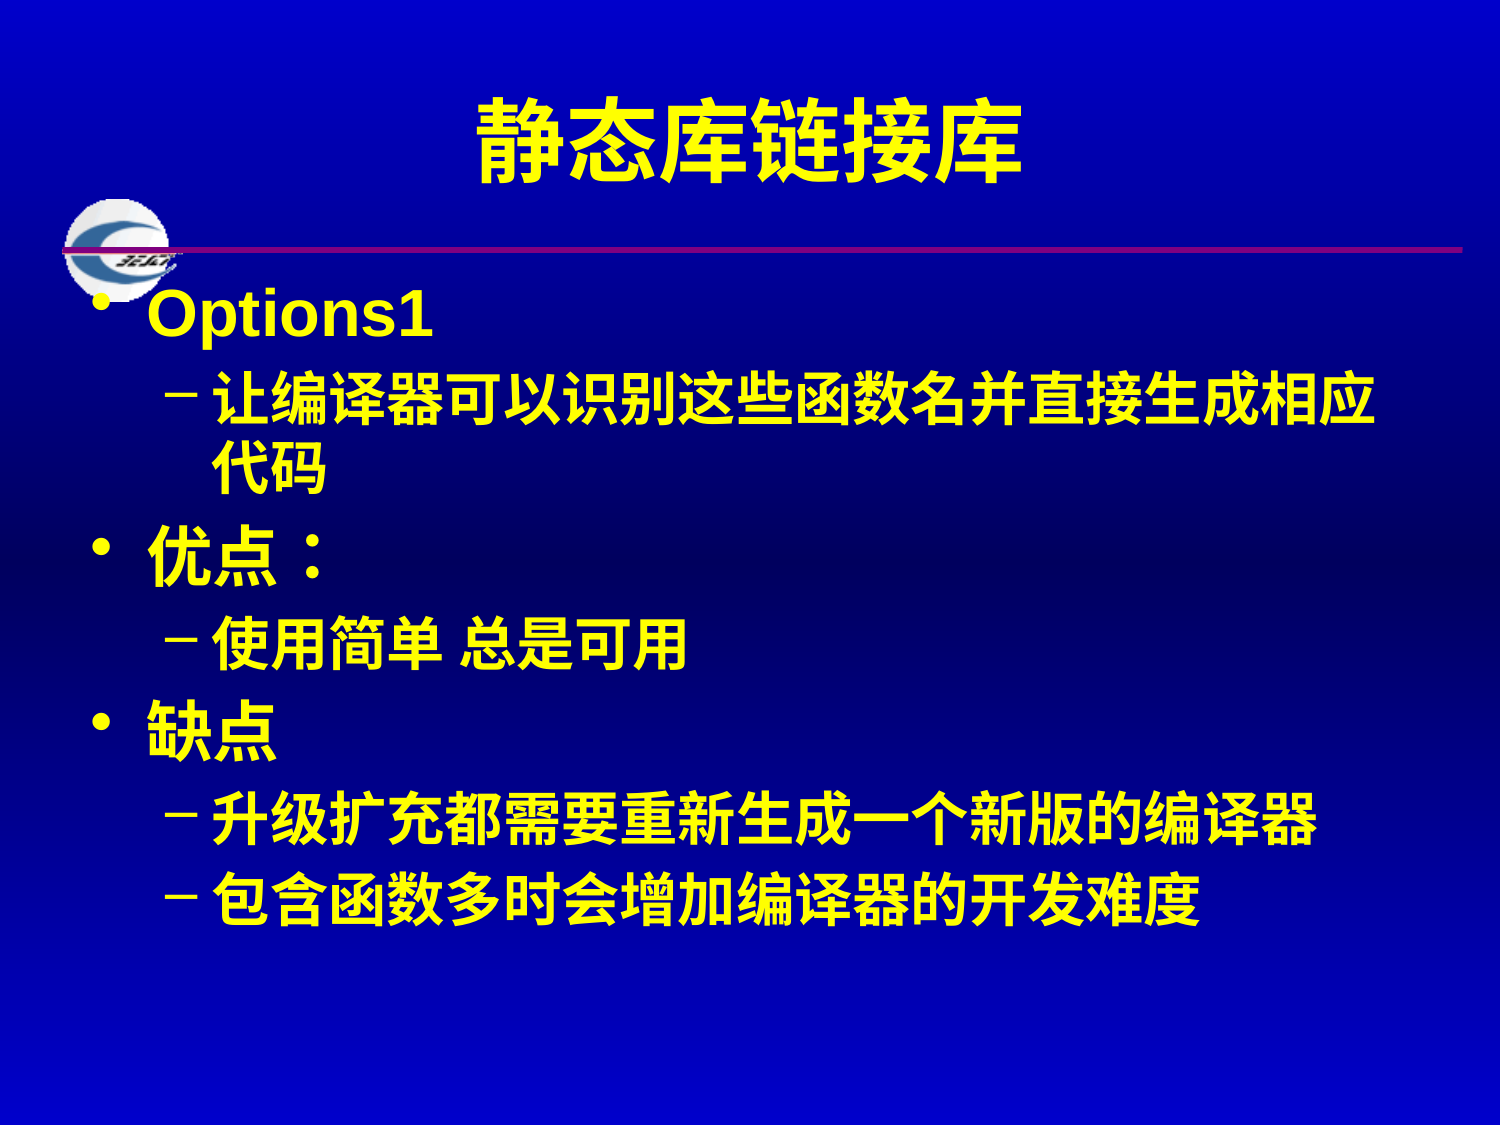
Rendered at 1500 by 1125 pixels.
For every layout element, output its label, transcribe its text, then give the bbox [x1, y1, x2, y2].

list Options1 让编译器可以识别这些函数名并直接生成相应代码 优点： 使用简单 总是可用 缺点 升级扩充都需要重新生成一个新版的编译器 包含函数多时会增加编译器的开发难度 [75, 262, 1425, 1005]
picture [62, 253, 183, 302]
title 静态库链接库 [75, 45, 1425, 233]
picture [62, 199, 183, 247]
